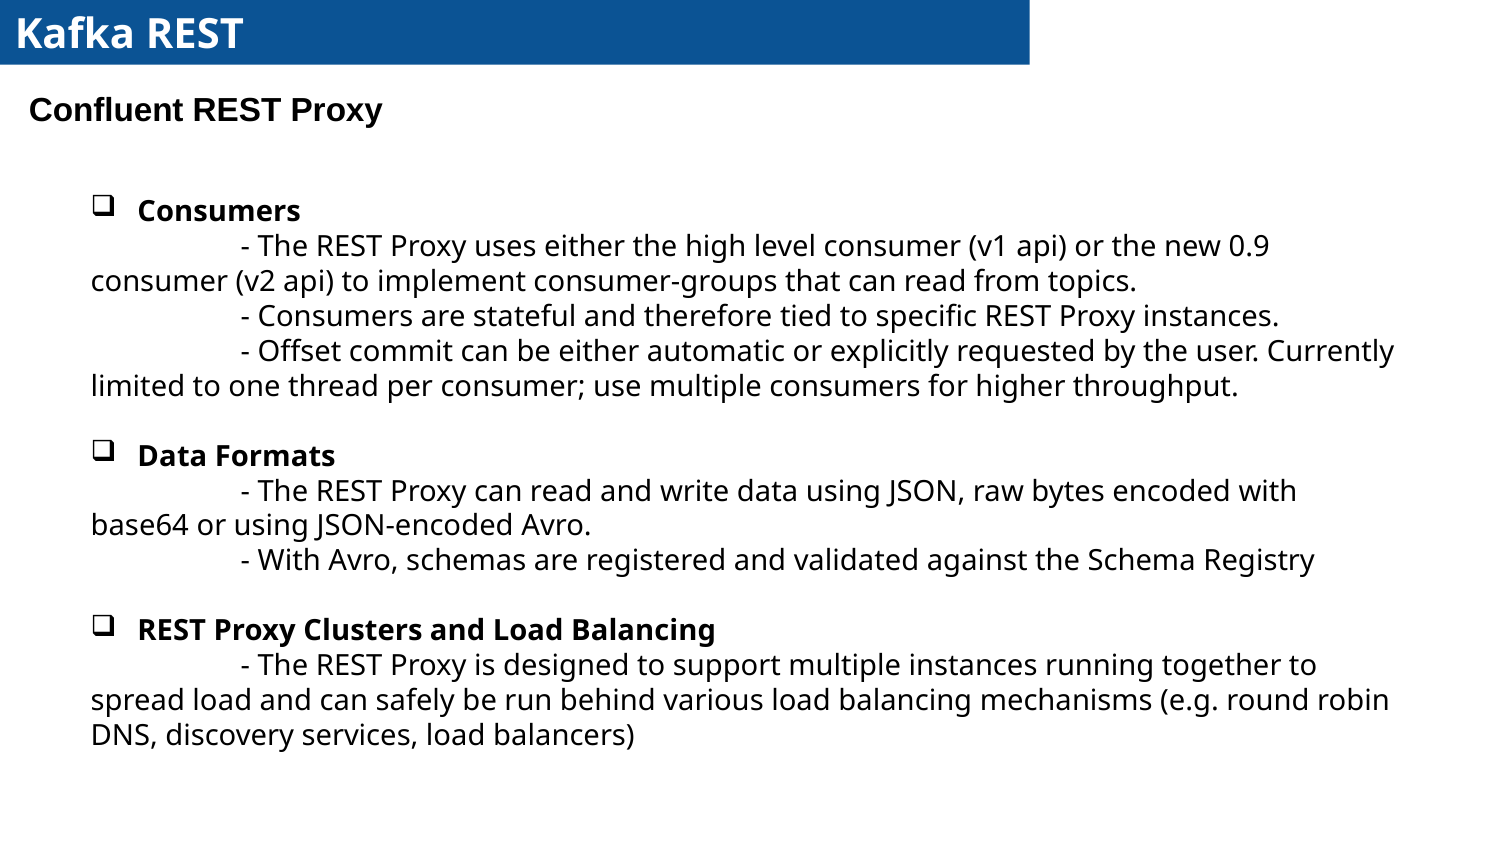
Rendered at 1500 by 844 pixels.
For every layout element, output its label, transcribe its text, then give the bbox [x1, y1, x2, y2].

text_box Consumers - The REST Proxy uses either the high level consumer (v1 api) or the new 0.9 consumer (v2 api) to implement consumer-groups that can read from topics. - Consumers are stateful and therefore tied to specific REST Proxy instances. - Offset commit can be either automatic or explicitly requested by the user. Currently limited to one thread per consumer; use multiple consumers for higher throughput. Data Formats - The REST Proxy can read and write data using JSON, raw bytes encoded with base64 or using JSON-encoded Avro. - With Avro, schemas are registered and validated against the Schema Registry REST Proxy Clusters and Load Balancing - The REST Proxy is designed to support multiple instances running together to spread load and can safely be run behind various load balancing mechanisms (e.g. round robin DNS, discovery services, load balancers) [75, 184, 1414, 759]
text_box Confluent REST Proxy [14, 80, 1050, 136]
text_box Kafka REST [0, 0, 1030, 65]
